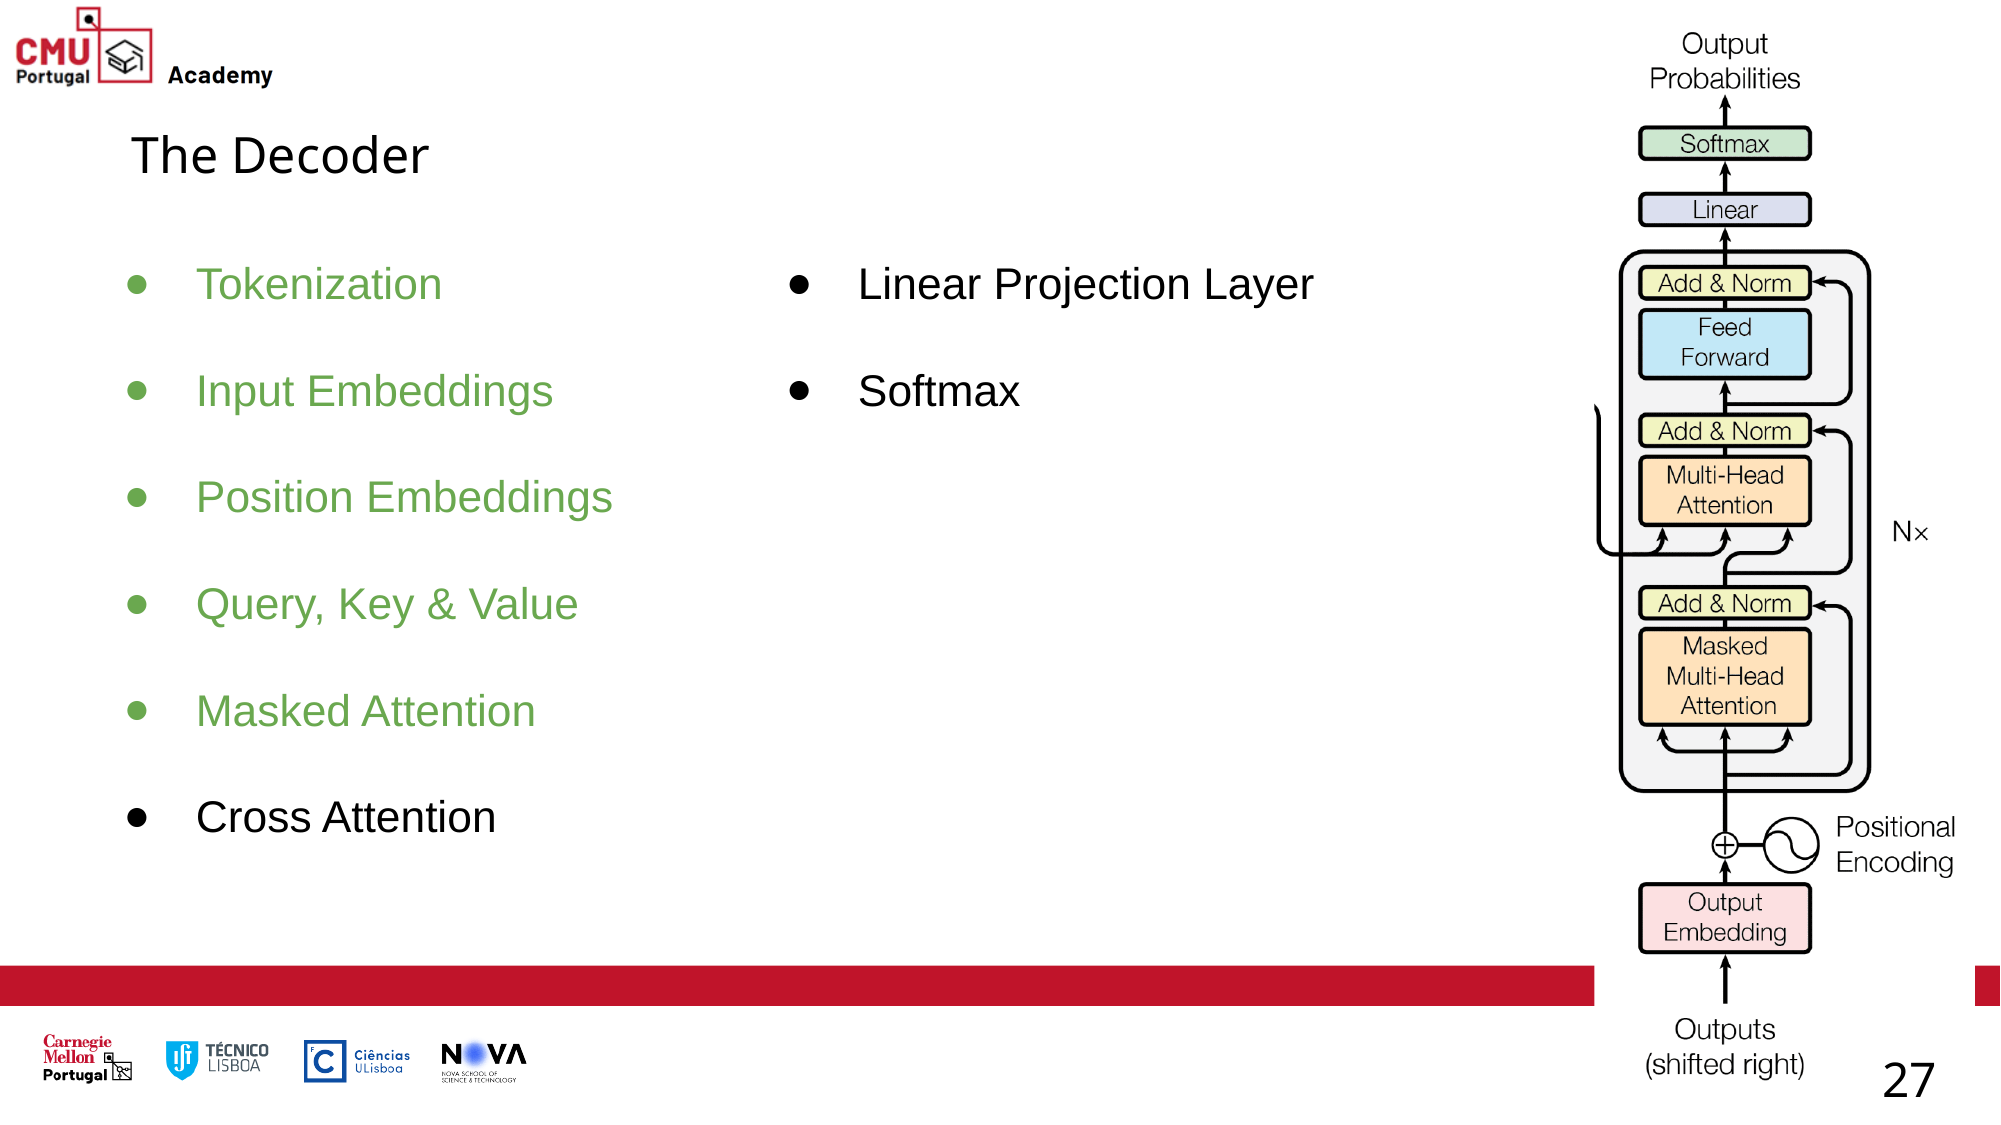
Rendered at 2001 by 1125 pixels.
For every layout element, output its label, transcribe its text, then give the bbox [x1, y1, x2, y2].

picture [1594, 20, 1976, 1105]
subtitle The Decoder [111, 70, 1589, 245]
text_box Tokenization Input Embeddings Position Embeddings Query, Key & Value Masked Attention Cross Attention [75, 235, 687, 668]
text_box Linear Projection Layer Softmax [738, 235, 1349, 668]
picture [0, 1011, 583, 1110]
picture [5, 3, 275, 91]
